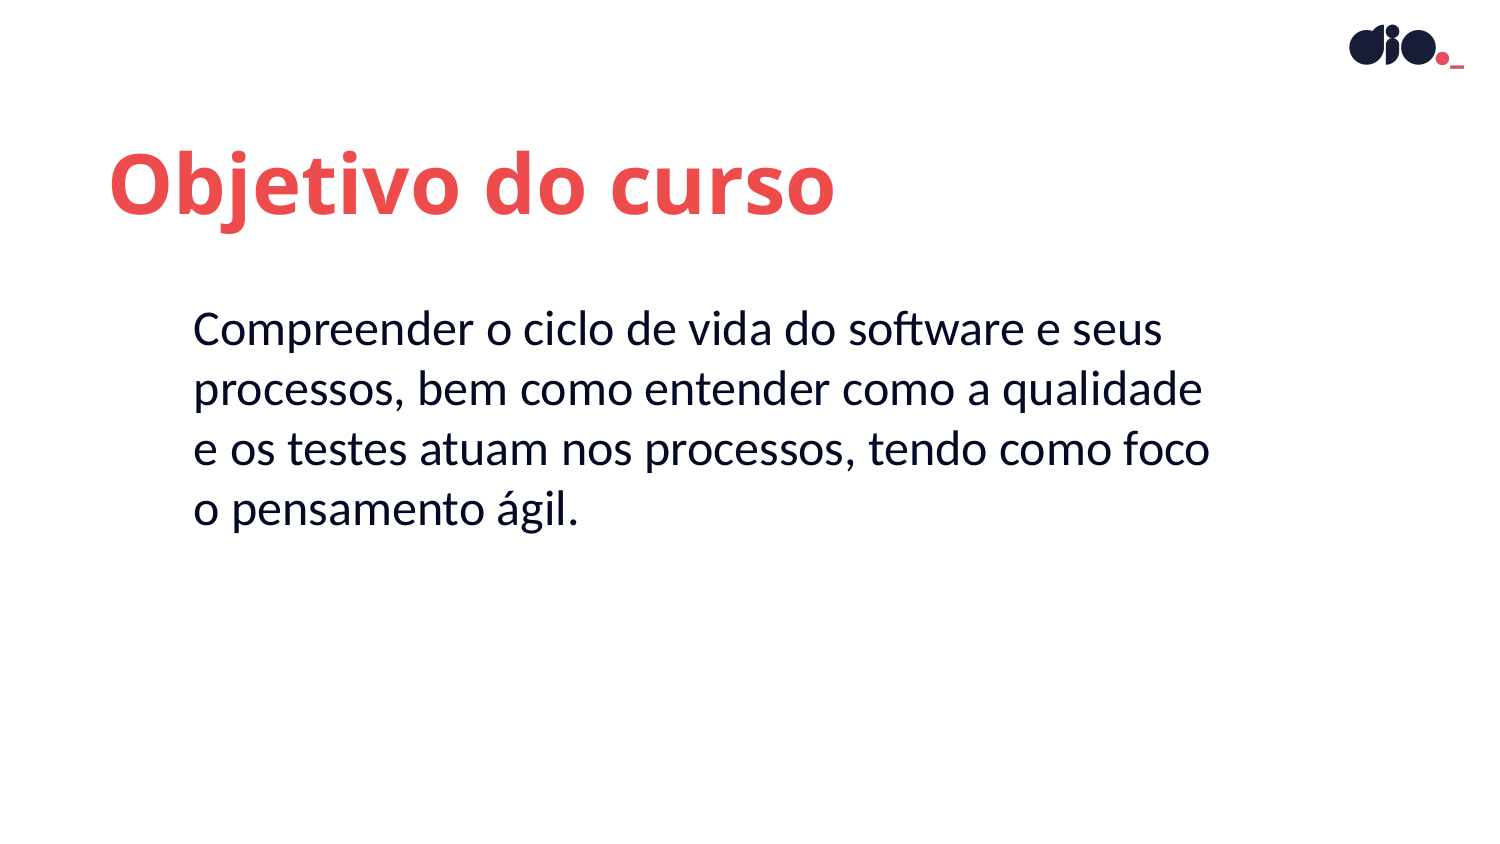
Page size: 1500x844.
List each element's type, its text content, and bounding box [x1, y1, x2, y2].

text_box Objetivo do curso [92, 104, 1309, 243]
text_box Compreender o ciclo de vida do software e seus processos, bem como entender como a qualidade e os testes atuam nos processos, tendo como foco o pensamento ágil. [166, 323, 1232, 509]
picture [1334, 15, 1474, 78]
